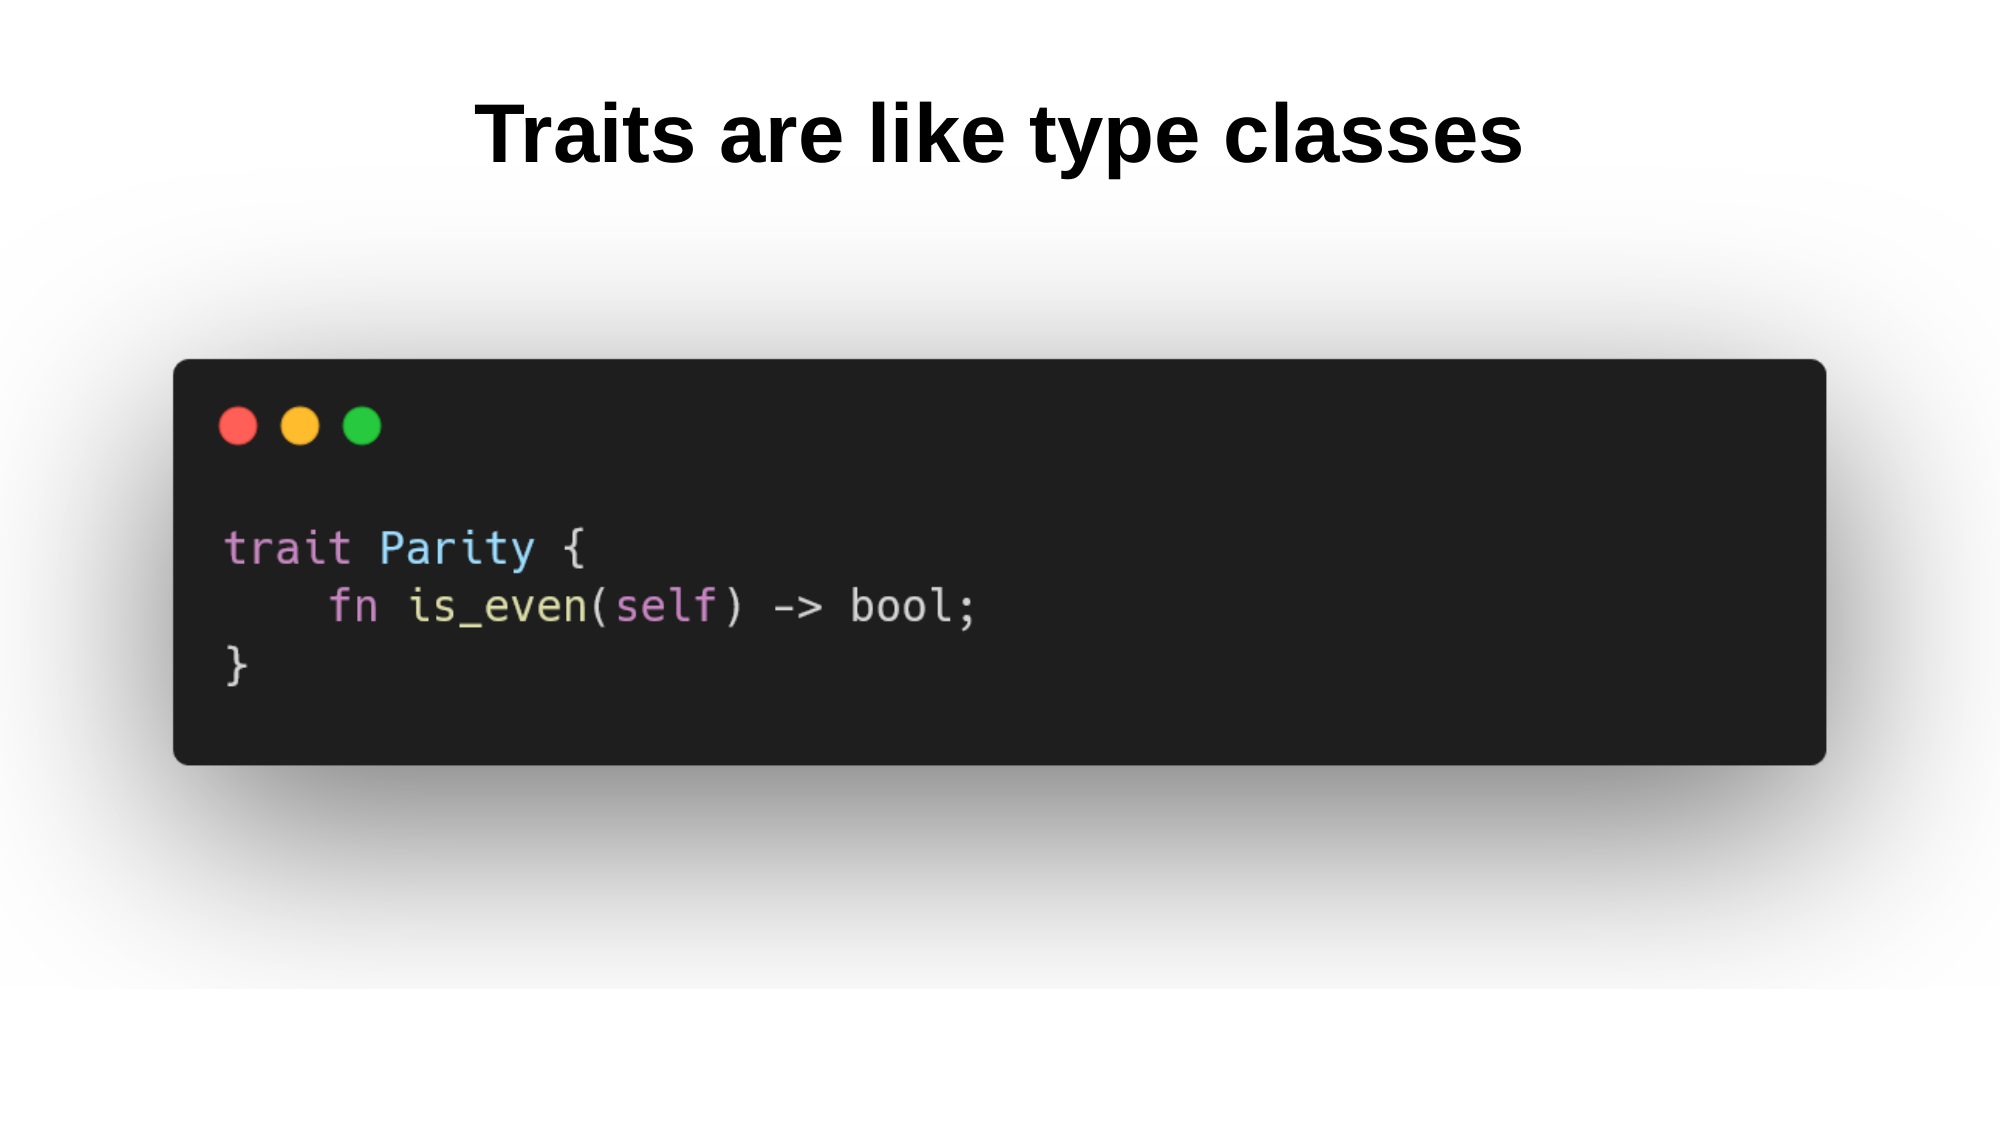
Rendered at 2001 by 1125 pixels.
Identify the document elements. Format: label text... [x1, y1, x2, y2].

text_box Traits are like type classes [166, 83, 1834, 133]
picture [0, 136, 2000, 989]
